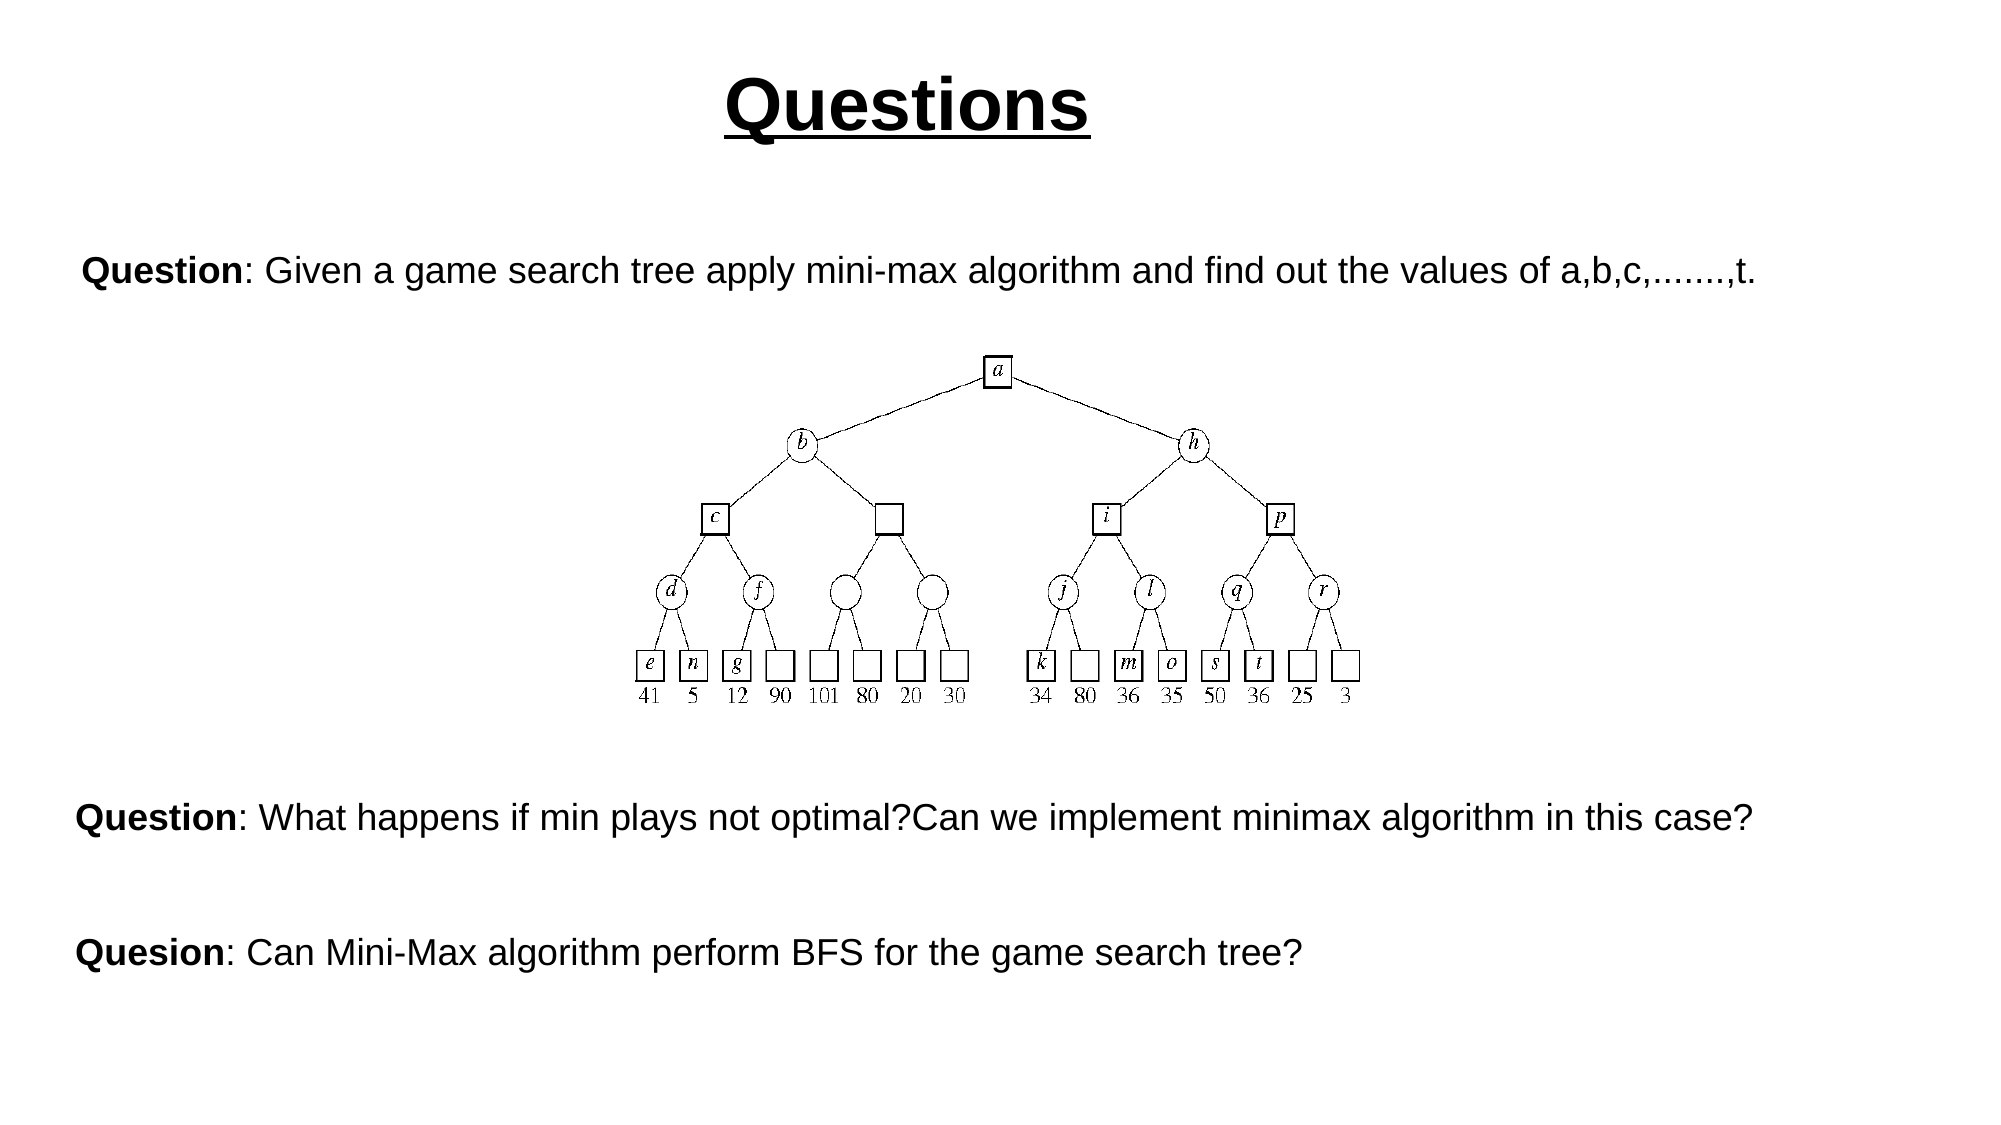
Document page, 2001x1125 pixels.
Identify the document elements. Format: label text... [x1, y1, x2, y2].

text_box Question: What happens if min plays not optimal?Can we implement minimax algorithm in this case? Quesion: Can Mini-Max algorithm perform BFS for the game search tree? [60, 785, 1858, 980]
text_box Question: Given a game search tree apply mini-max algorithm and find out the values of a,b,c,.......,t. [66, 238, 1928, 298]
text_box Questions [448, 48, 1367, 154]
picture [634, 355, 1360, 703]
